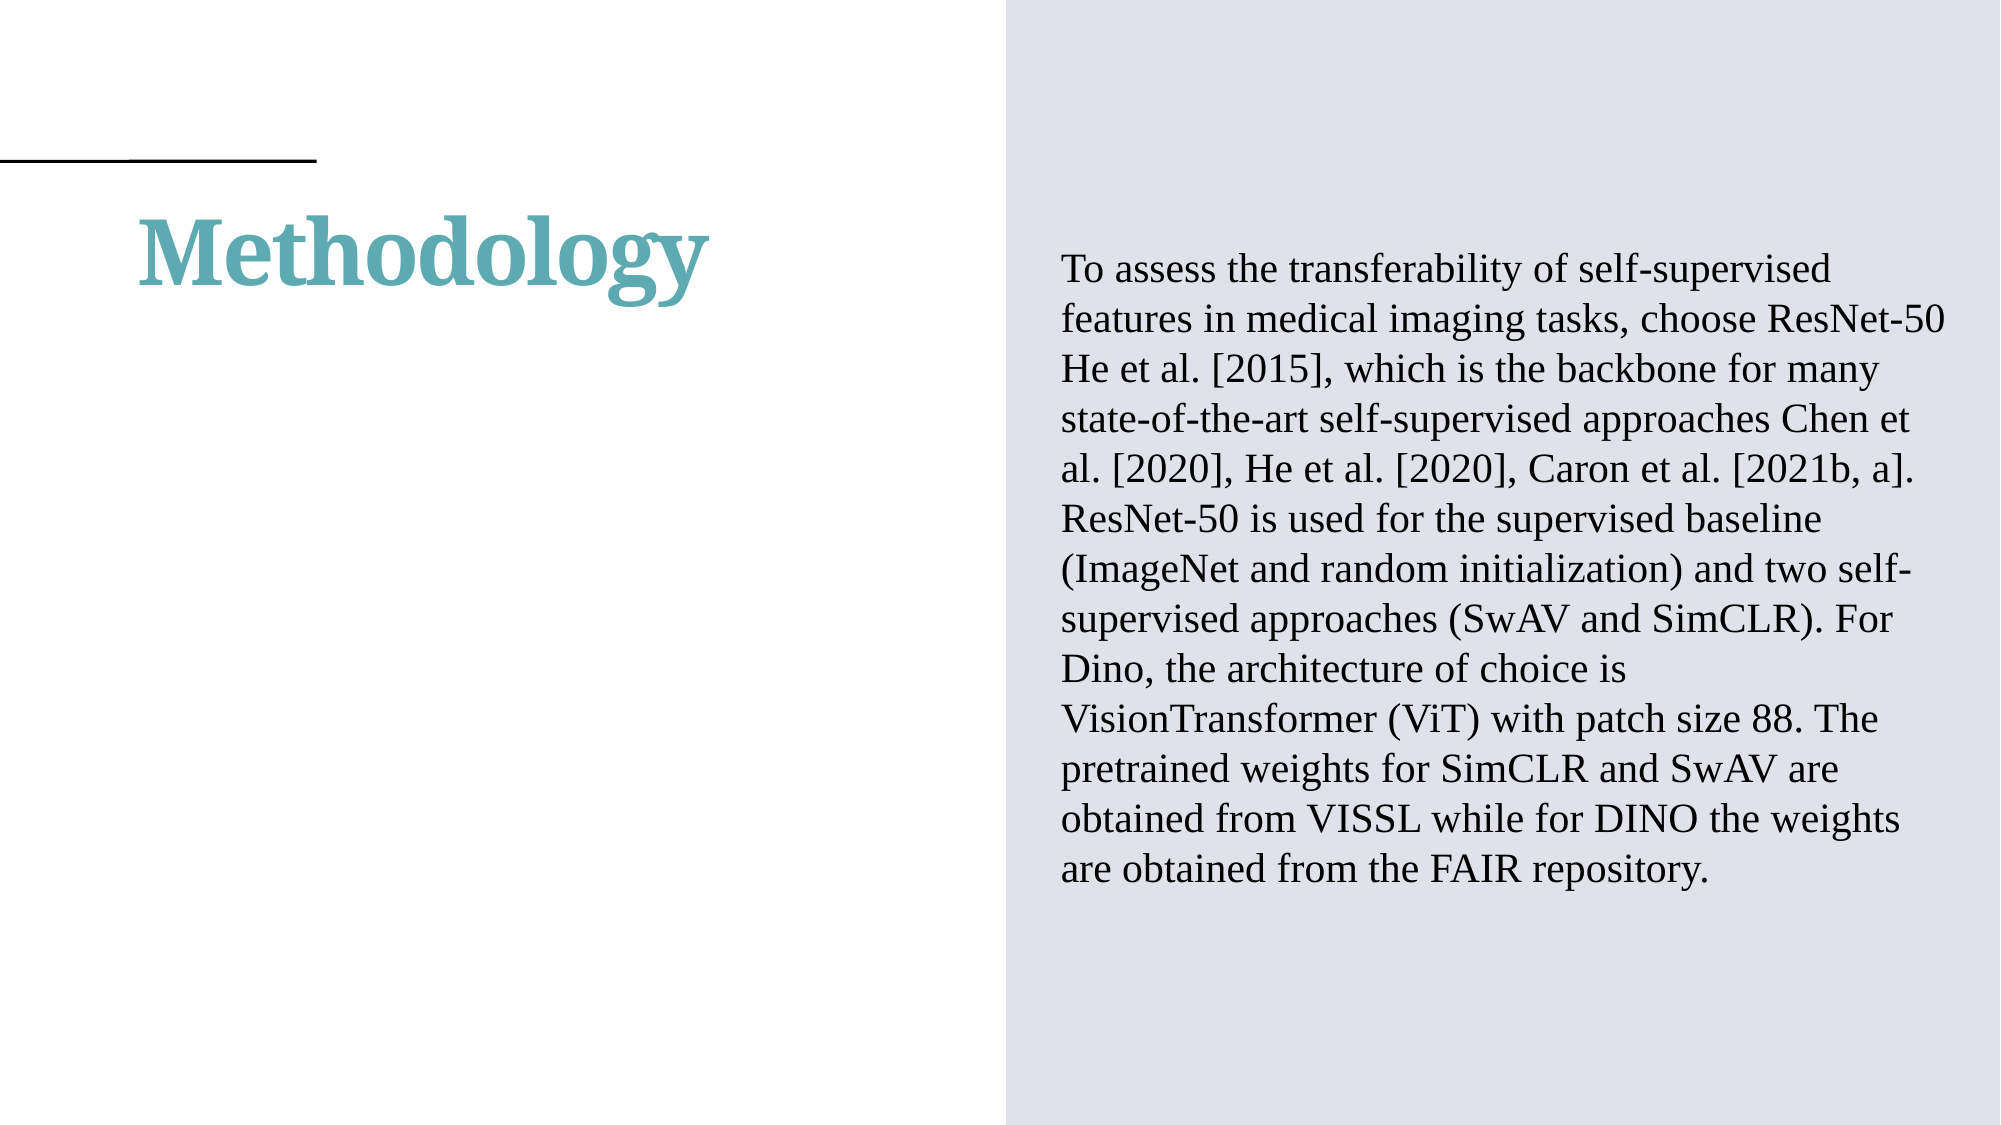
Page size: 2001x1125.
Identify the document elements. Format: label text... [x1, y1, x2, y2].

list To assess the transferability of self-supervised features in medical imaging tasks, choose ResNet-50 He et al. [2015], which is the backbone for many state-of-the-art self-supervised approaches Chen et al. [2020], He et al. [2020], Caron et al. [2021b, a]. ResNet-50 is used for the supervised baseline (ImageNet and random initialization) and two self-supervised approaches (SwAV and SimCLR). For Dino, the architecture of choice is VisionTransformer (ViT) with patch size 88. The pretrained weights for SimCLR and SwAV are obtained from VISSL while for DINO the weights are obtained from the FAIR repository. [1060, 232, 1966, 893]
title Methodology [137, 180, 796, 313]
